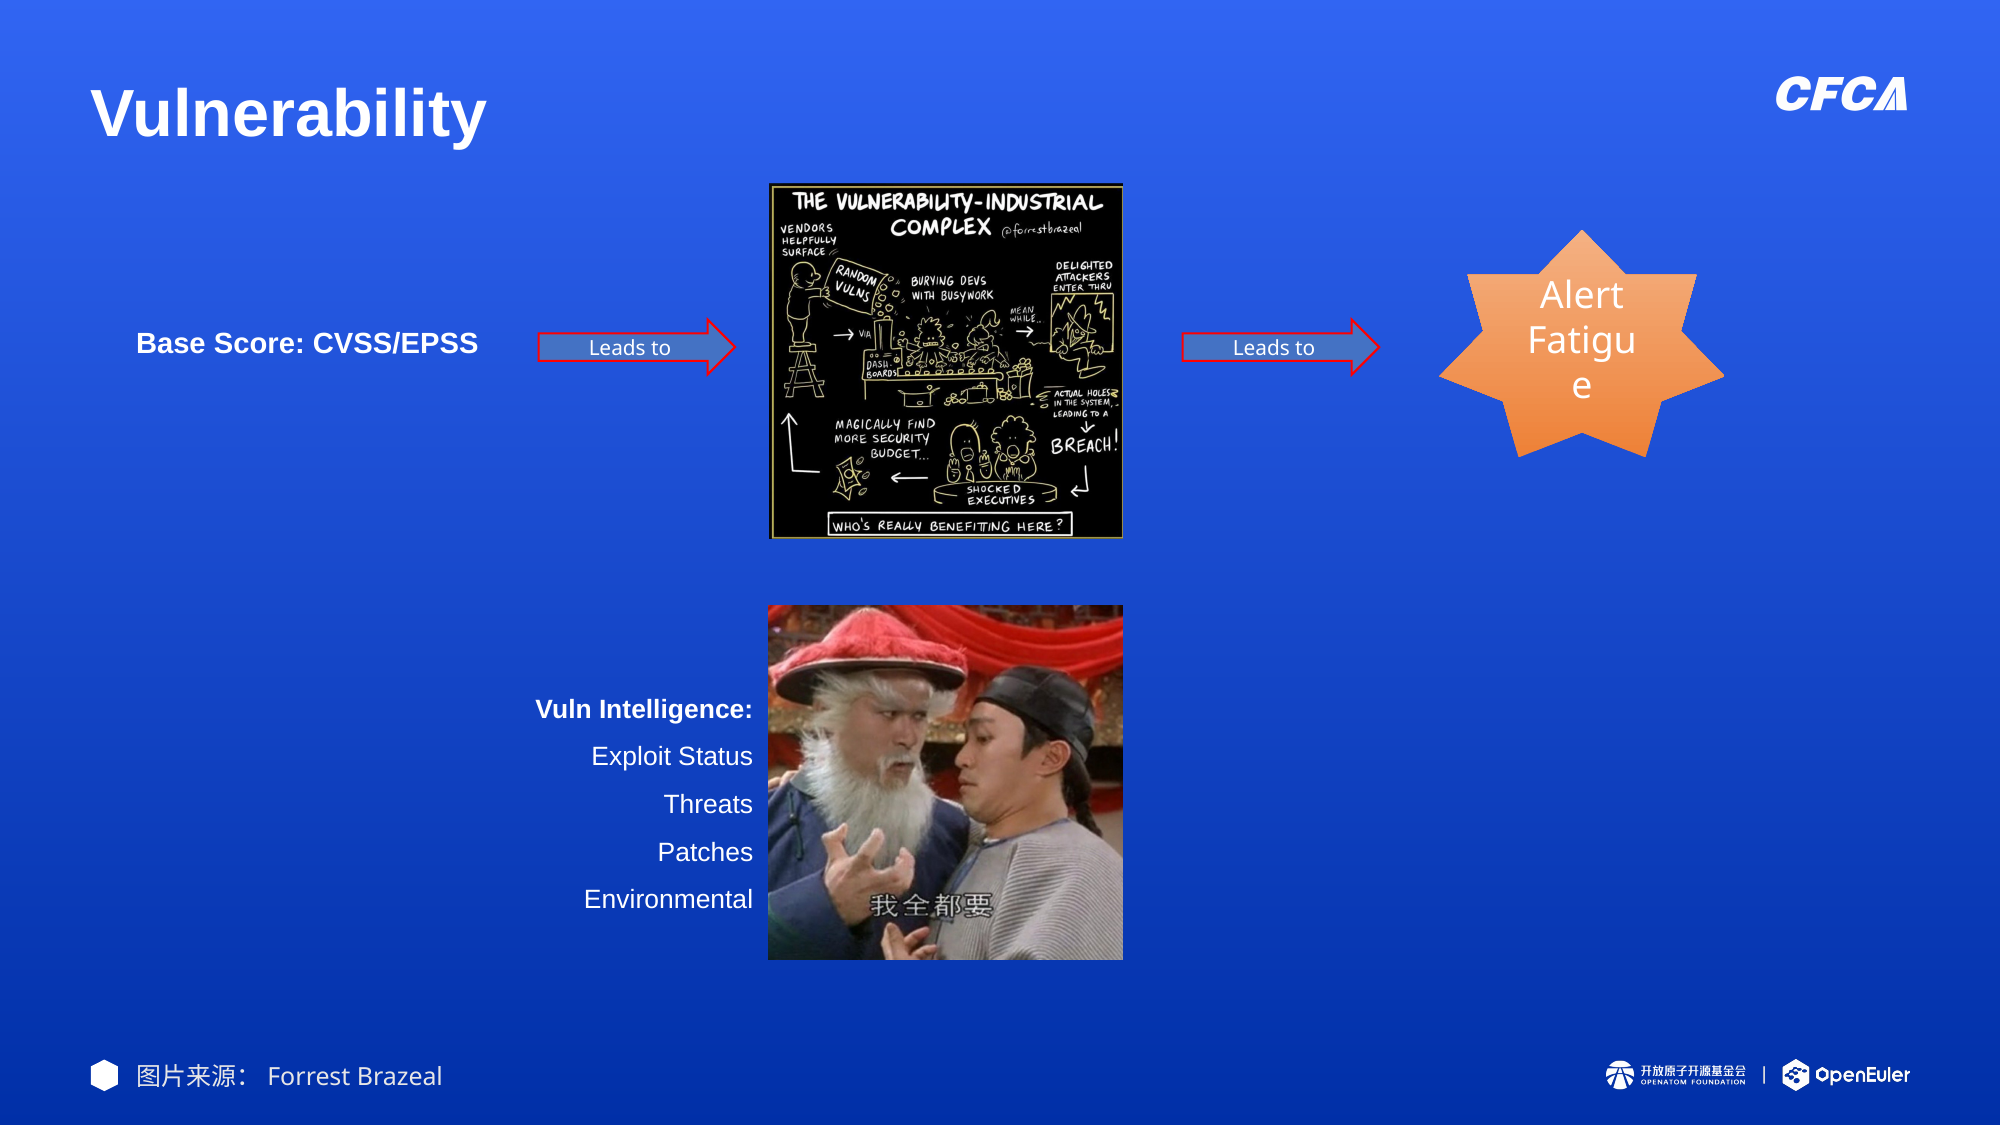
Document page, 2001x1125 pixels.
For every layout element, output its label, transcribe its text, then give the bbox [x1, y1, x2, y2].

text_box Base Score: CVSS/EPSS [121, 287, 505, 400]
picture [769, 183, 1123, 539]
text_box Alert Fatigue [1439, 229, 1725, 458]
text_box Leads to [1181, 317, 1381, 378]
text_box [491, 605, 1123, 960]
slide_number [73, 1045, 136, 1106]
text_box Leads to [537, 317, 737, 378]
title Vulnerability [75, 56, 1927, 163]
picture [1606, 1059, 1910, 1091]
text_box 图片来源：Forrest Brazeal [121, 1052, 458, 1098]
